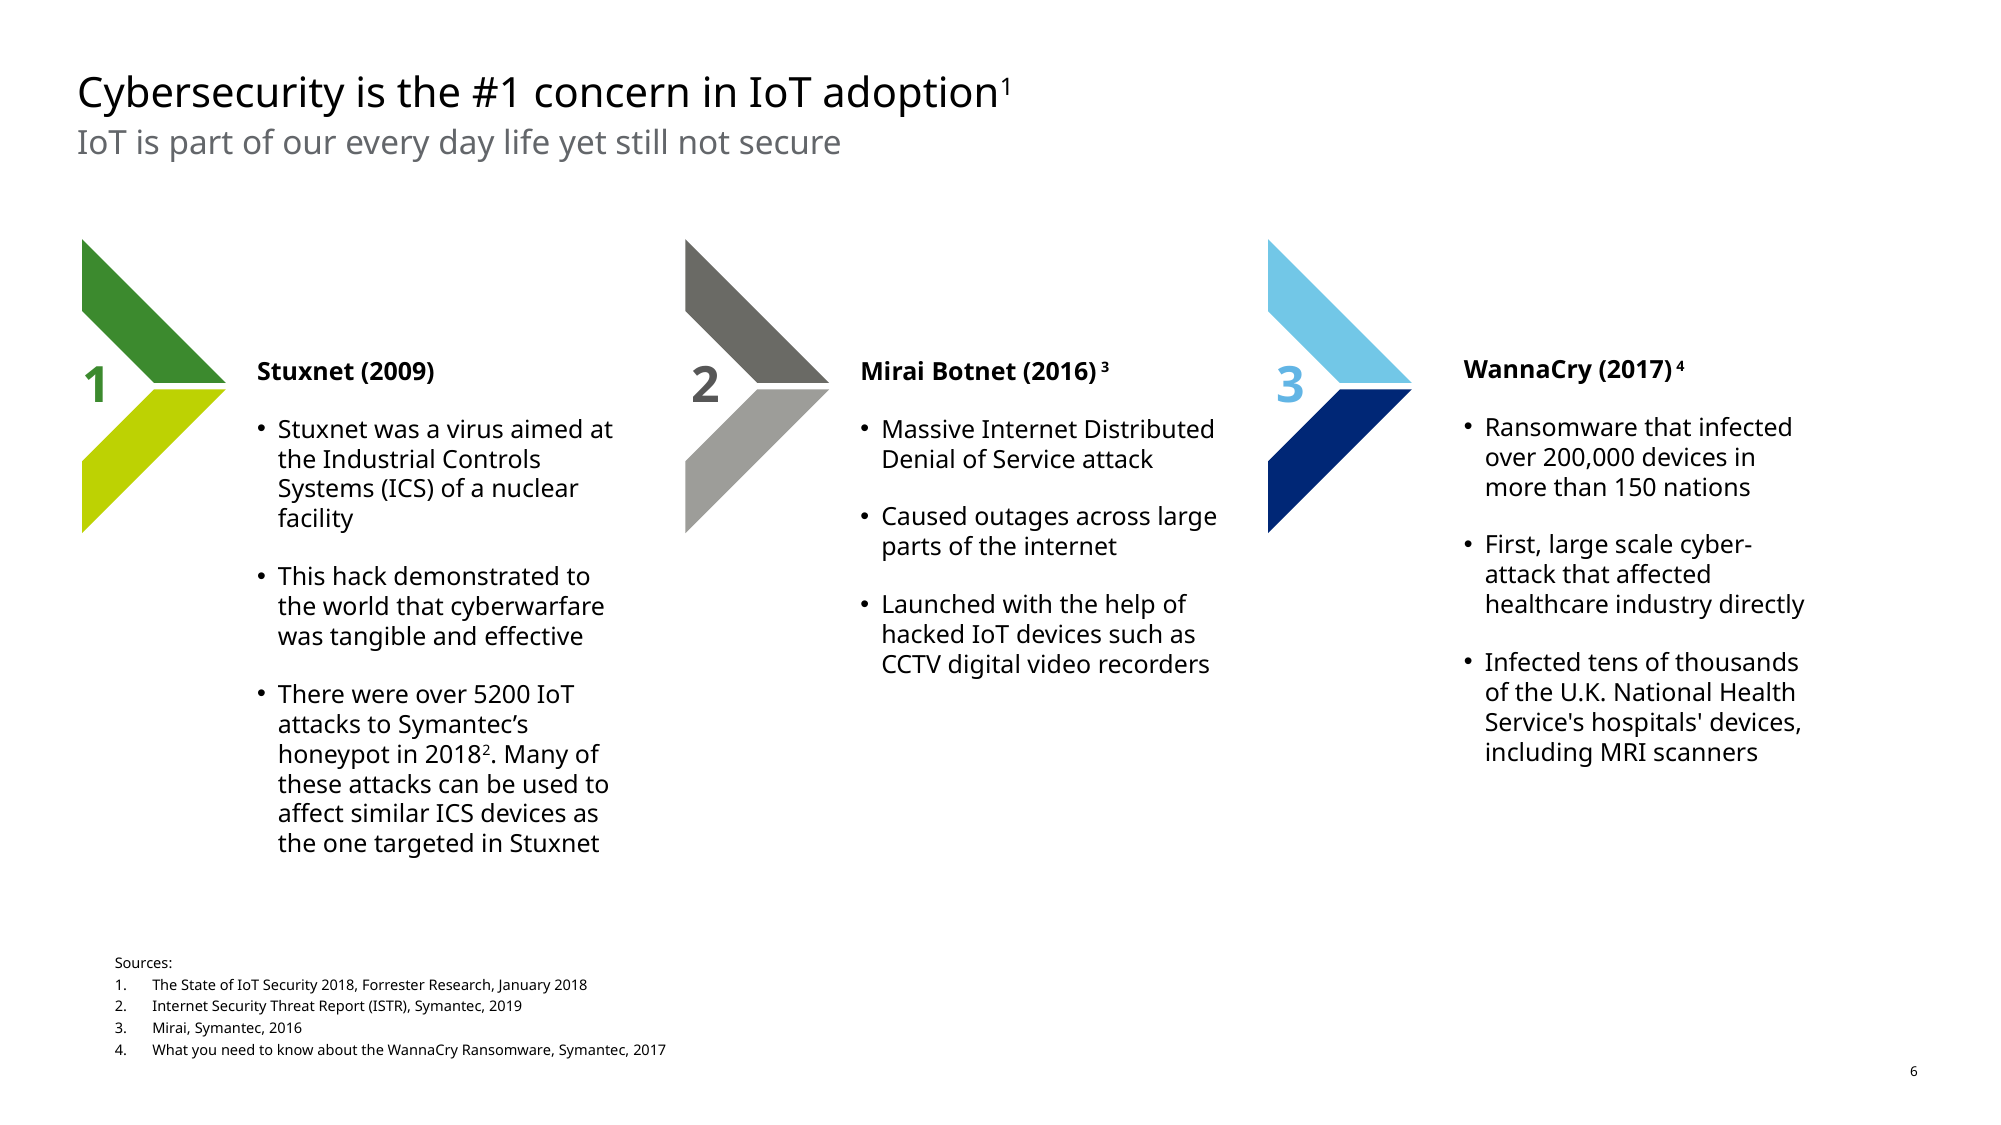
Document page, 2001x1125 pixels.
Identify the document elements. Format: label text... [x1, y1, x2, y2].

list IoT is part of our every day life yet still not secure [77, 121, 1923, 225]
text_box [76, 239, 1828, 905]
text_box Sources: The State of IoT Security 2018, Forrester Research, January 2018 Internet Security Threat Report (ISTR), Symantec, 2019 Mirai, Symantec, 2016 What you need to know about the WannaCry Ransomware, Symantec, 2017 [114, 953, 823, 1058]
title Cybersecurity is the #1 concern in IoT adoption1 [77, 66, 1923, 121]
